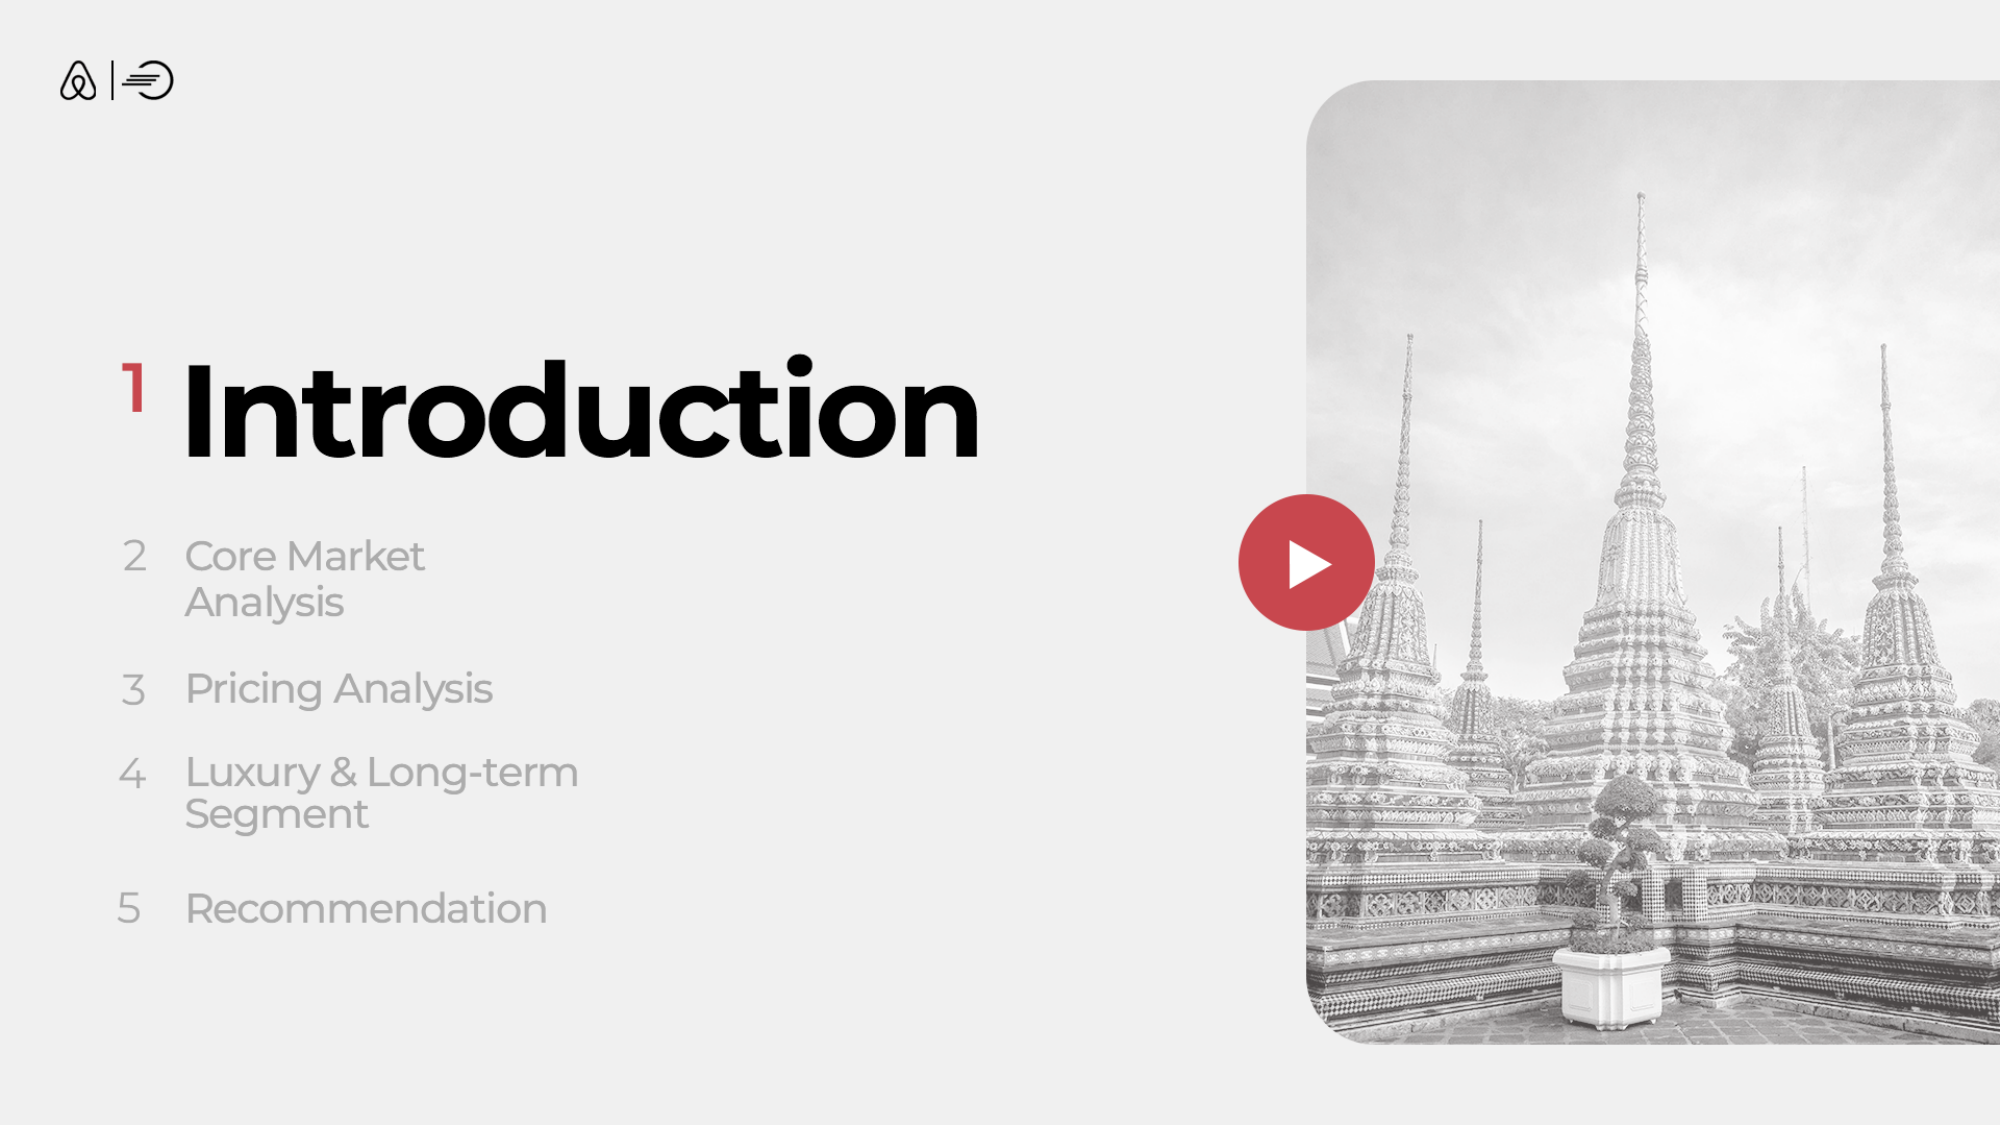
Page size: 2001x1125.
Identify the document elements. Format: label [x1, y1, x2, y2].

list [0, 0, 2000, 1125]
